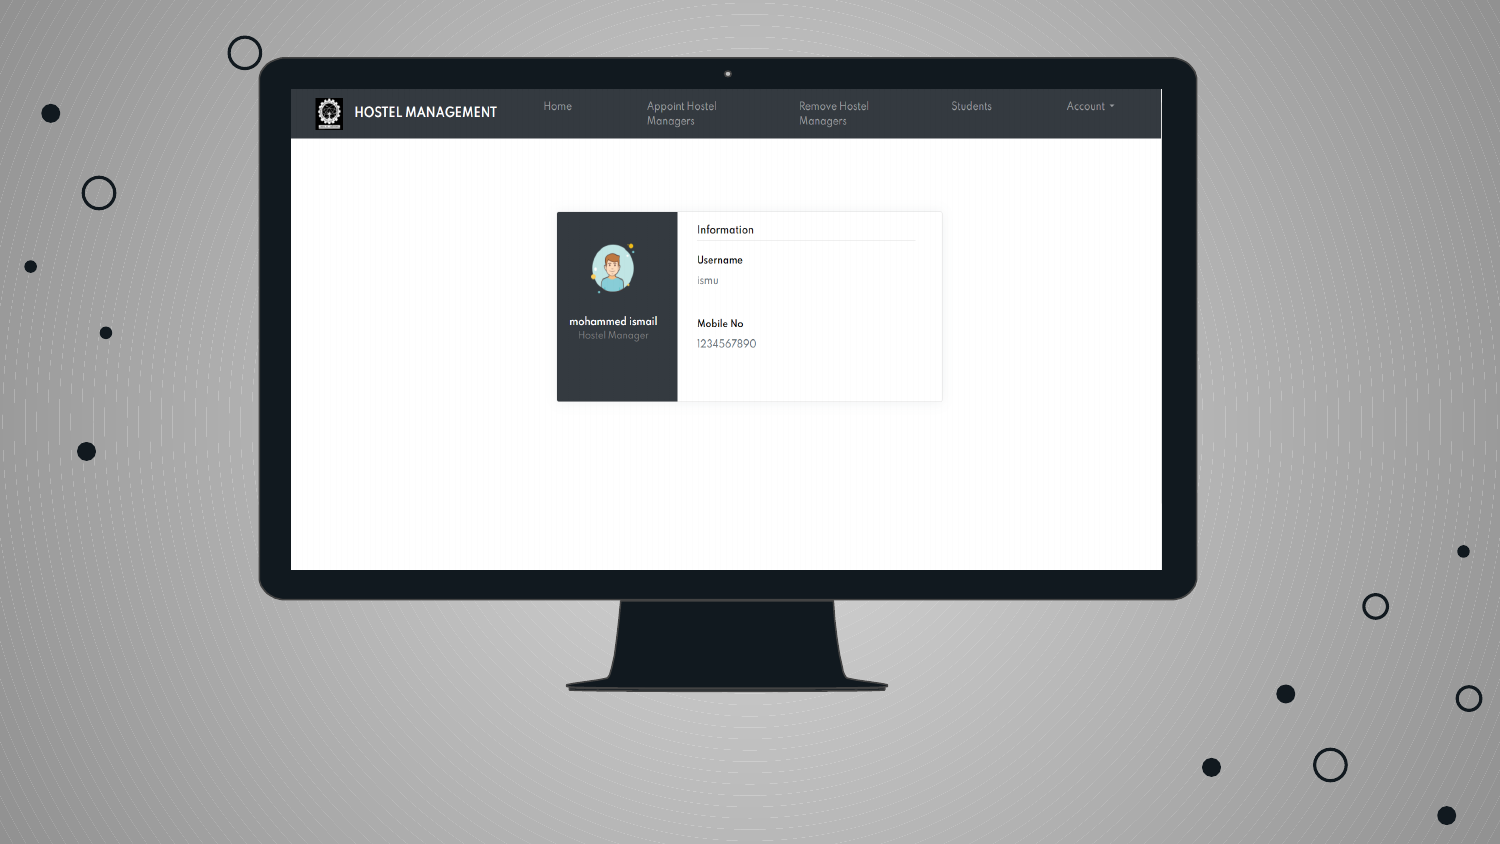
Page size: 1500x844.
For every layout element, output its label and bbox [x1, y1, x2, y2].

text_box [259, 57, 1197, 692]
picture [291, 88, 1162, 570]
